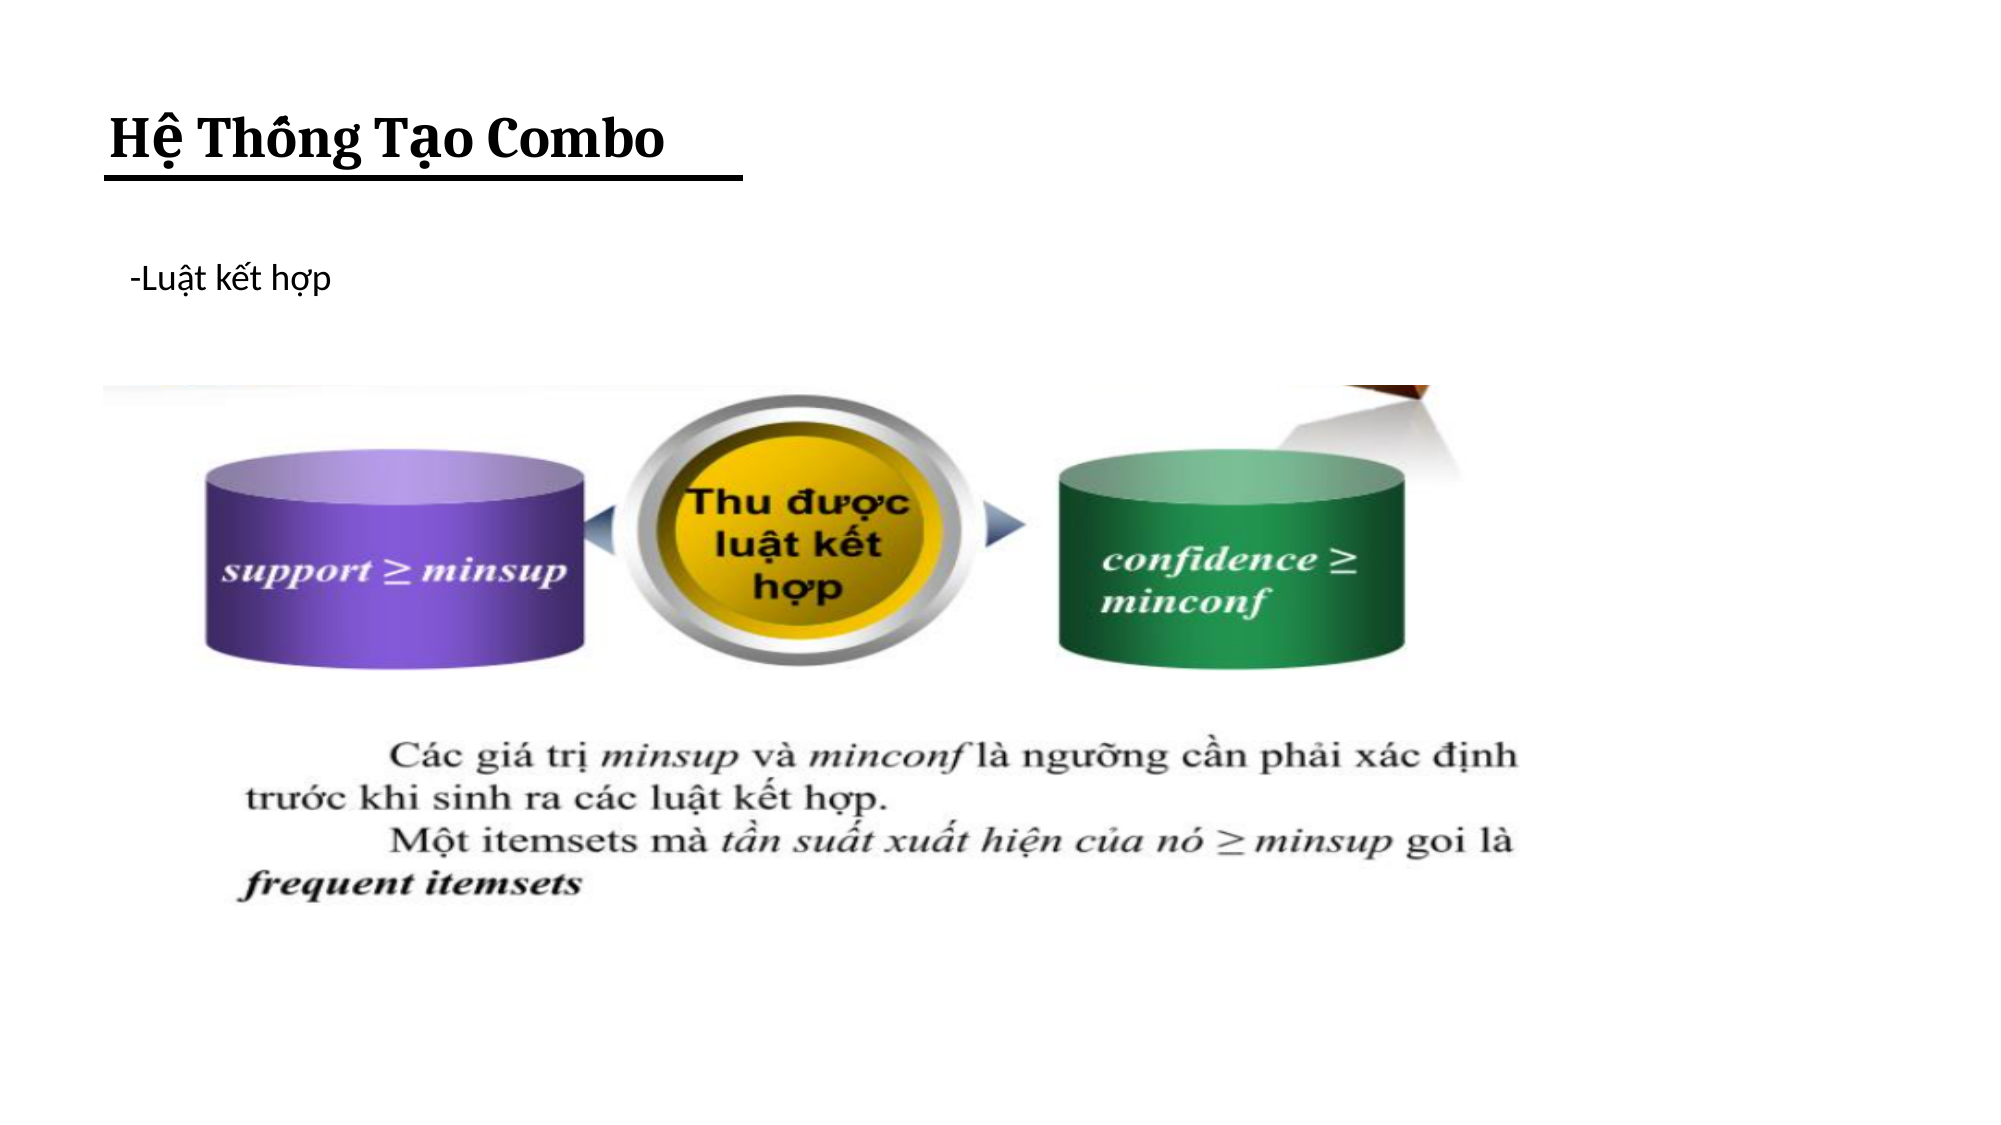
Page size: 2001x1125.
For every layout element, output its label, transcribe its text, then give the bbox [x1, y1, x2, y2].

picture [103, 385, 1535, 964]
text_box -Luật kết hợp [115, 245, 347, 305]
text_box Hệ Thống Tạo Combo [94, 92, 681, 177]
